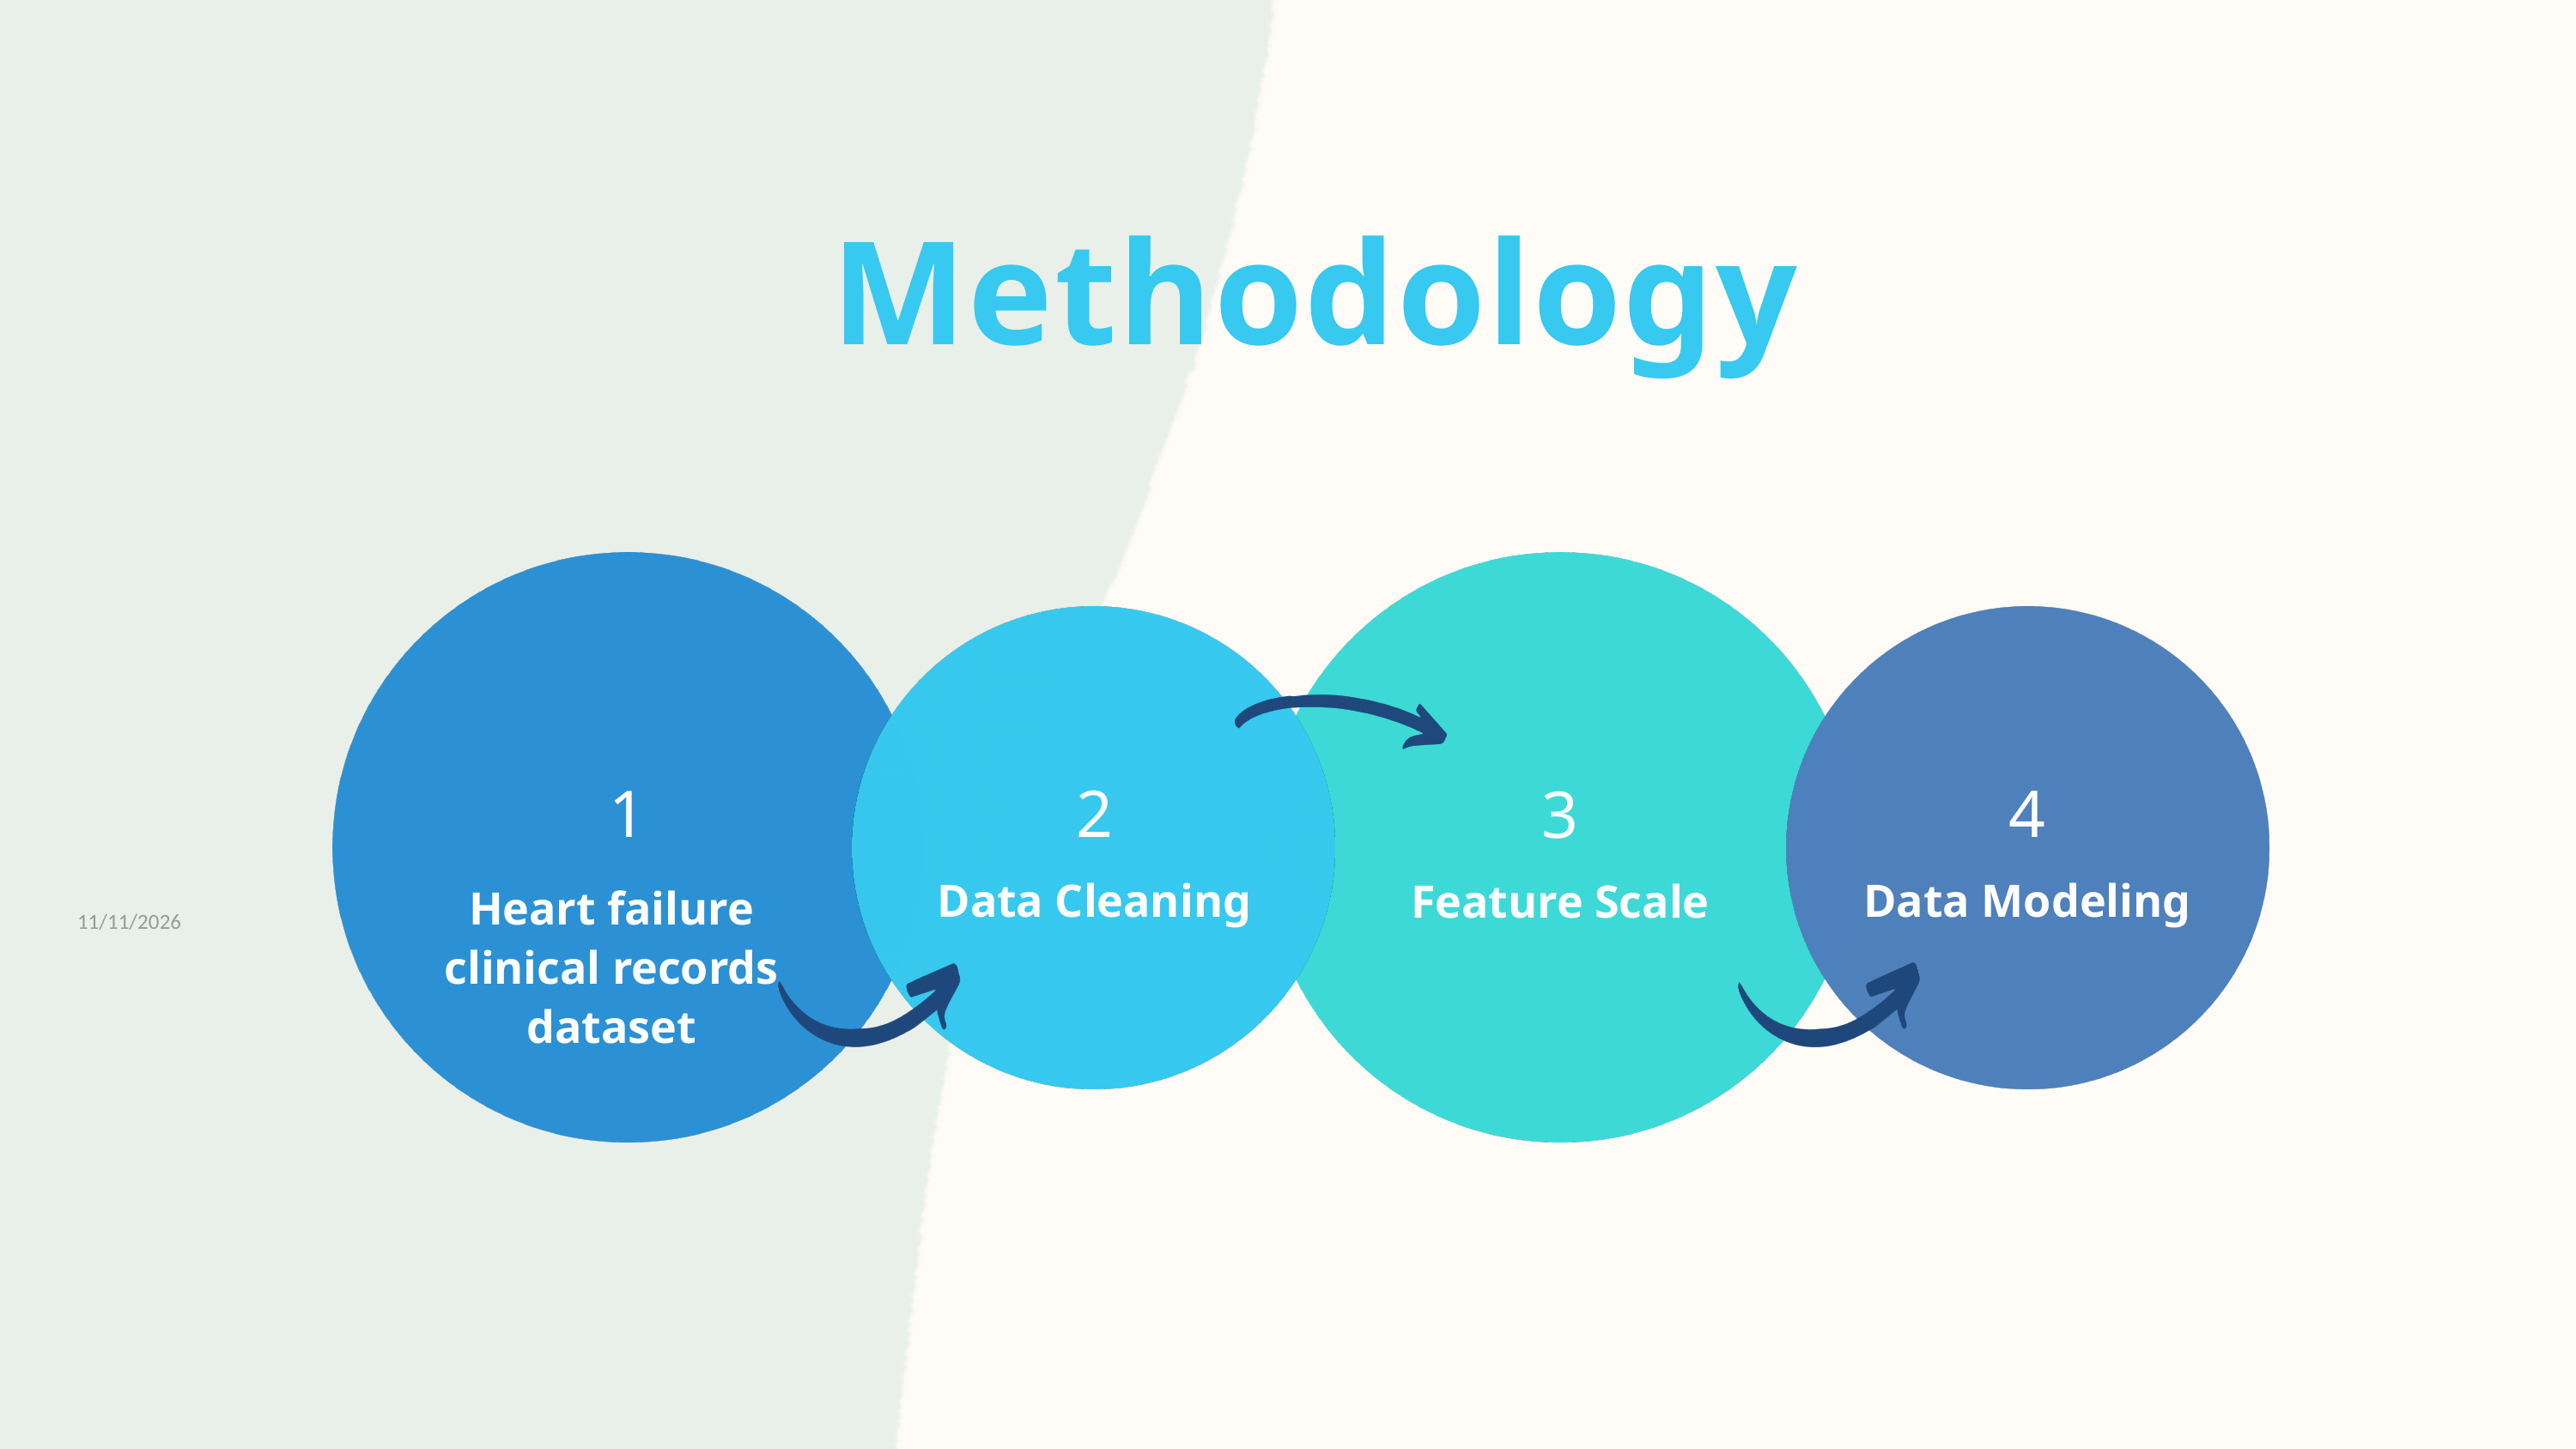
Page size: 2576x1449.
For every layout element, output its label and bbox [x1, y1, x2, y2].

text_box [1376, 773, 1745, 925]
text_box [1843, 773, 2212, 925]
text_box [910, 773, 1279, 925]
text_box [443, 773, 812, 923]
picture [0, 0, 2269, 1449]
text_box [697, 289, 1933, 453]
